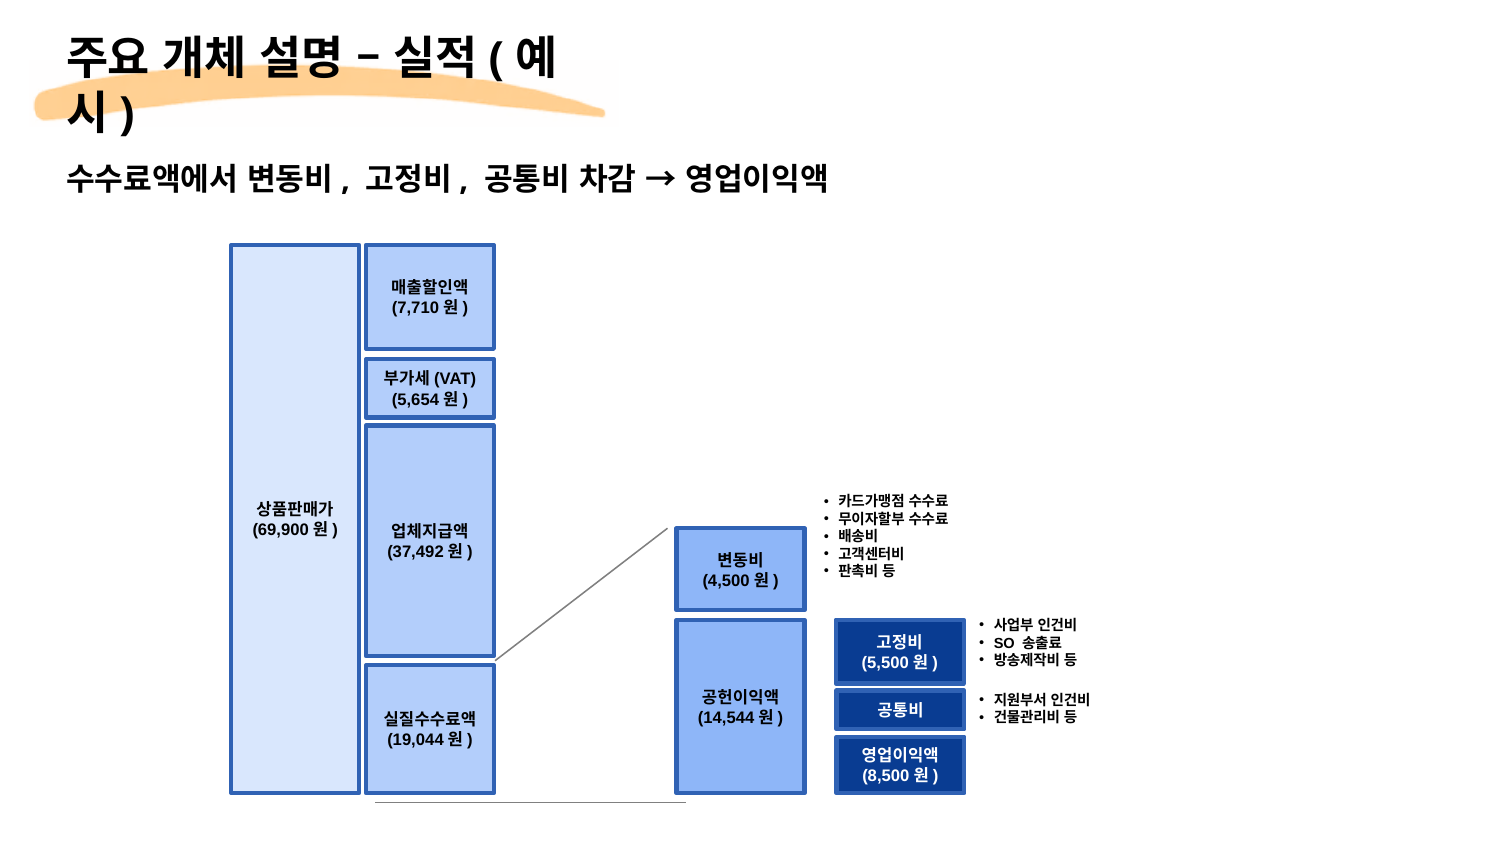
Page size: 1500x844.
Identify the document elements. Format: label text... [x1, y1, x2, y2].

text_box 주요 개체 설명 – 실적(예시) [51, 13, 628, 108]
text_box 수수료액에서 변동비, 고정비, 공통비 차감 → 영업이익액 [51, 144, 1500, 218]
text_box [230, 244, 1188, 803]
picture [28, 60, 619, 128]
